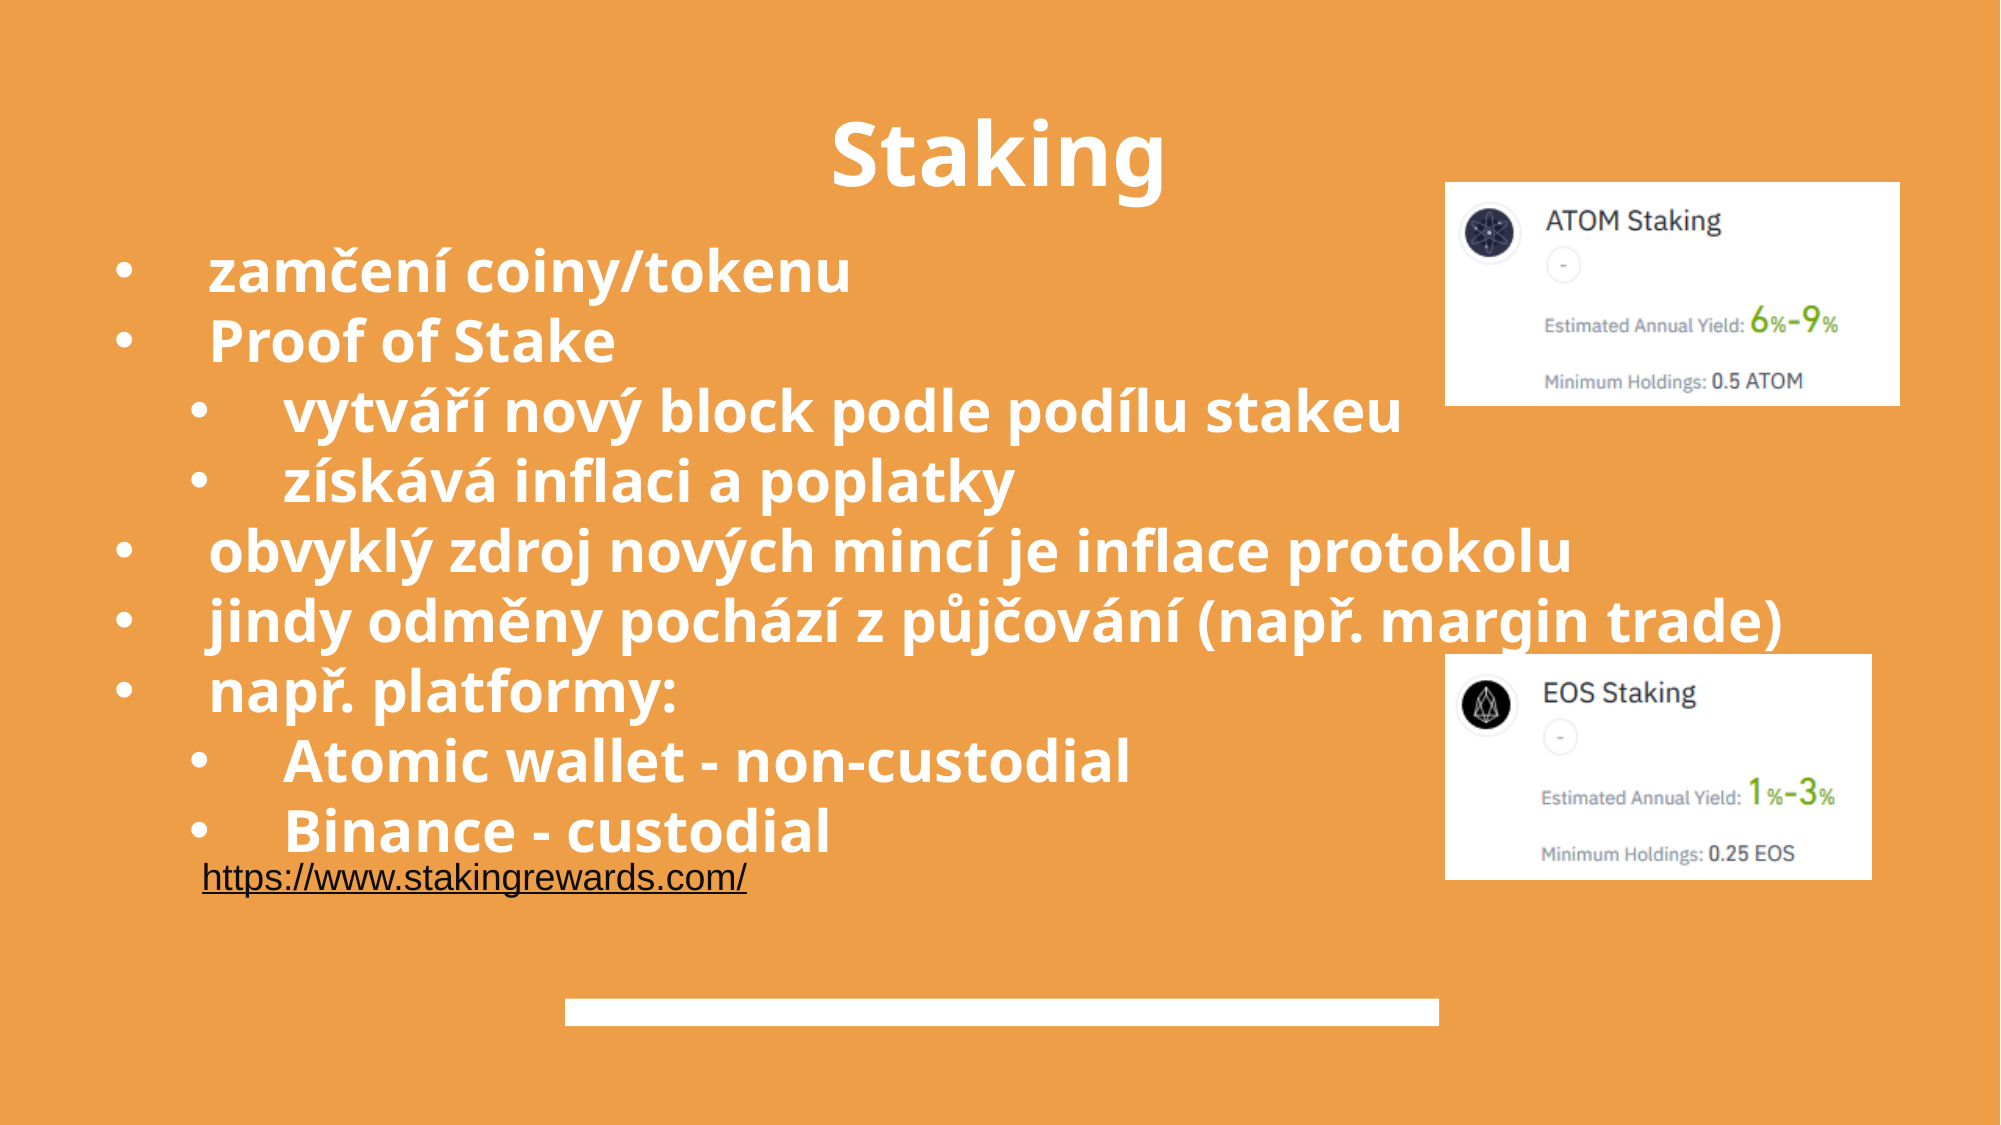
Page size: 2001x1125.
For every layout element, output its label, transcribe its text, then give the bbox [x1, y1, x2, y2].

title Staking [99, 93, 1900, 182]
picture [1444, 654, 1872, 880]
text_box https://www.stakingrewards.com/ [187, 845, 763, 905]
text_box zamčení coiny/tokenu Proof of Stake vytváří nový block podle podílu stakeu získává inflaci a poplatky obvyklý zdroj nových mincí je inflace protokolu jindy odměny pochází z půjčování (např. margin trade) např. platformy: Atomic wallet - non-custodial Binance - custodial [99, 182, 1900, 880]
picture [1444, 181, 1901, 406]
